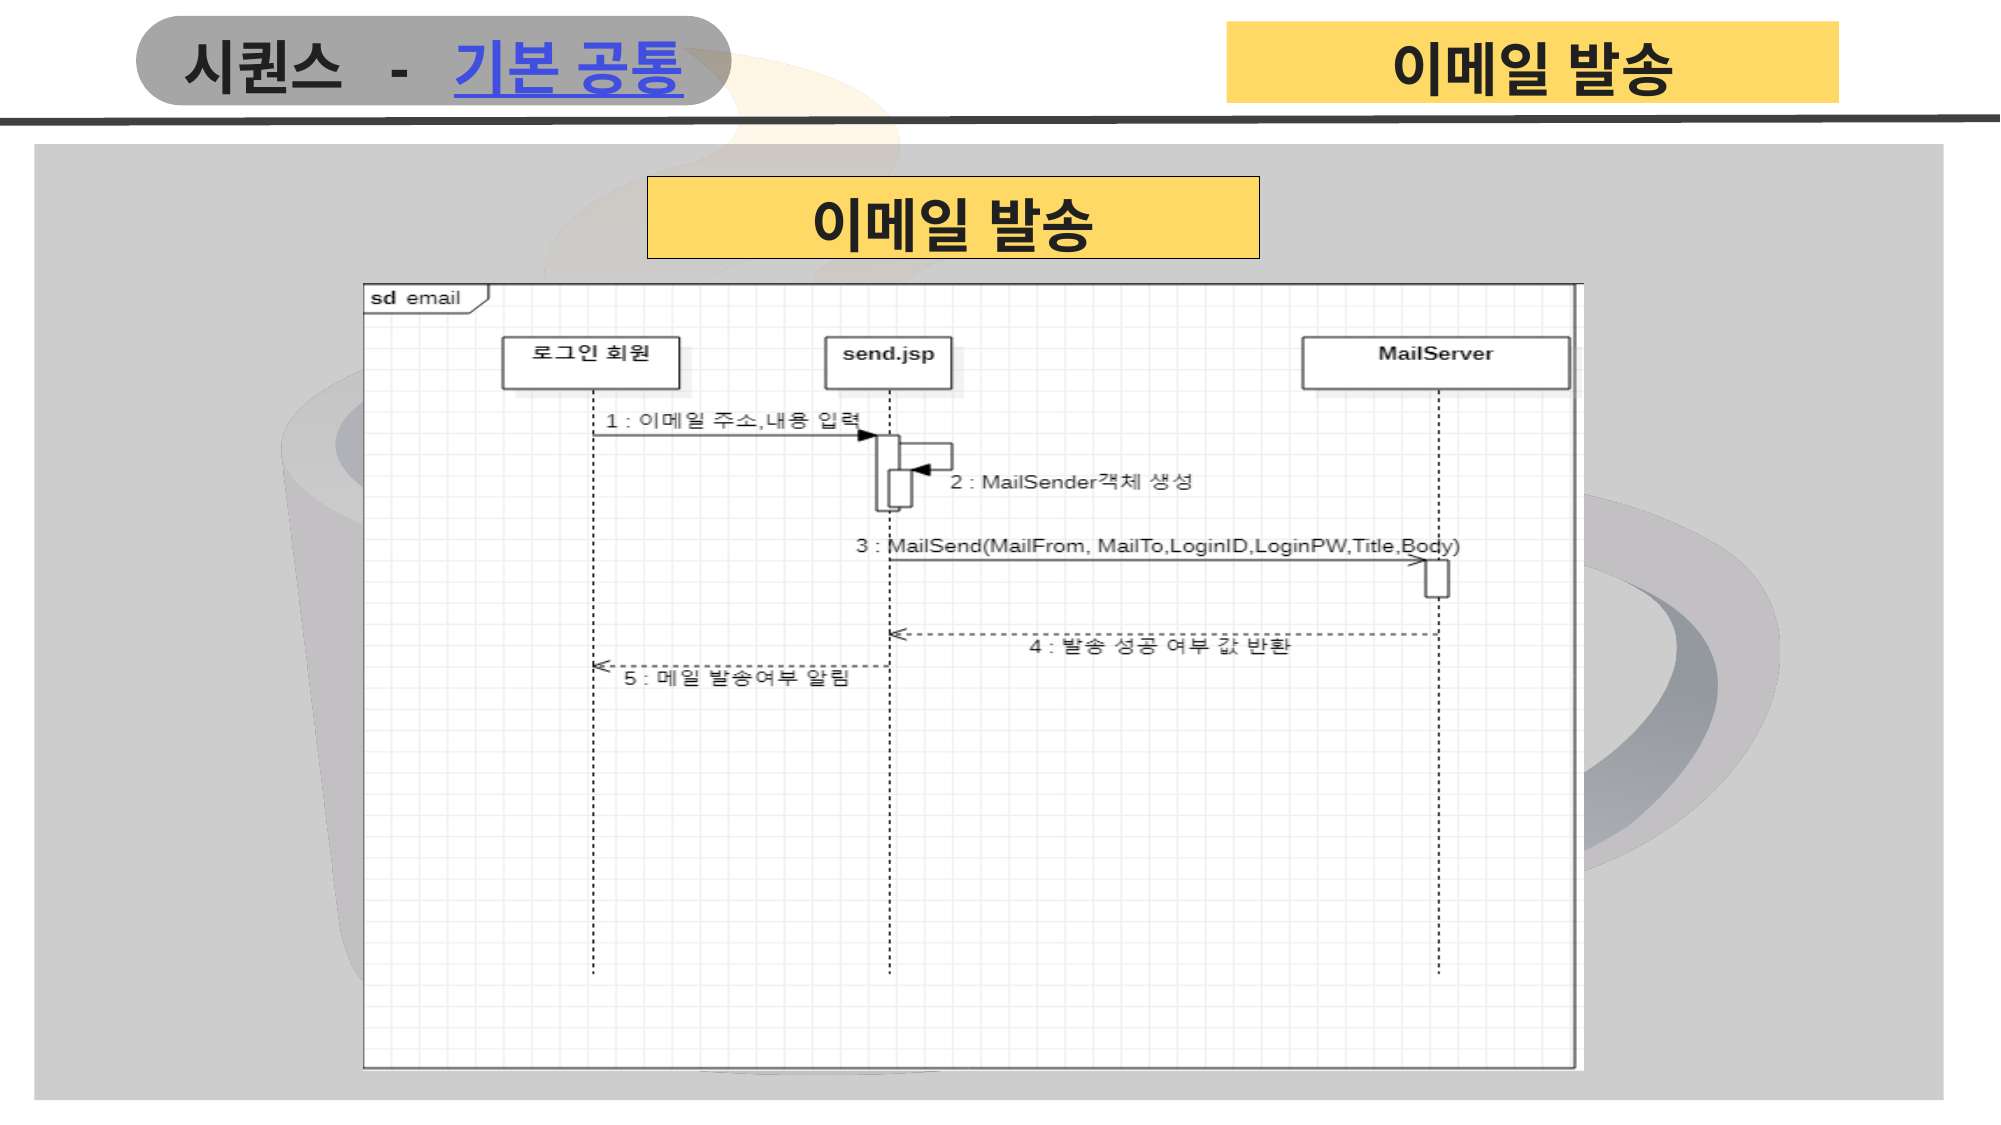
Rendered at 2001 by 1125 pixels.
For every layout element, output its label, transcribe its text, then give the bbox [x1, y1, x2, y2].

picture [0, 0, 2001, 1125]
text_box [33, 143, 1945, 1101]
text_box 이메일 발송 [647, 176, 1260, 259]
text_box 이메일 발송 [1226, 21, 1839, 103]
text_box 시퀀스 - 기본 공통 [135, 14, 733, 107]
